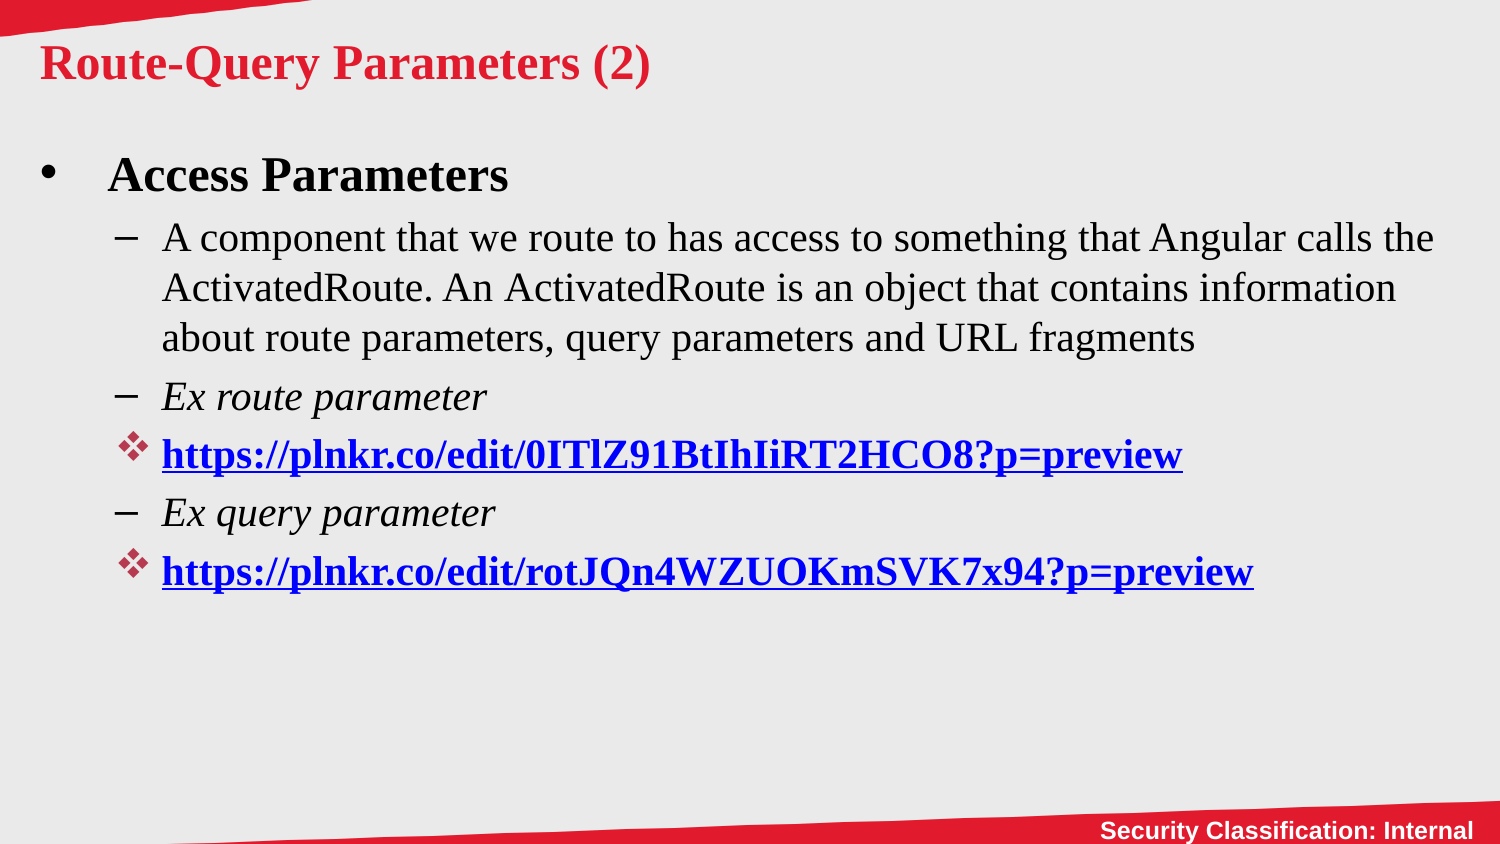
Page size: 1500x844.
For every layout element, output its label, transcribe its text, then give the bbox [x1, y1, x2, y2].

picture [0, 0, 1500, 844]
list Access Parameters A component that we route to has access to something that Angular calls the ActivatedRoute. An ActivatedRoute is an object that contains information about route parameters, query parameters and URL fragments Ex route parameter https://plnkr.co/edit/0ITlZ91BtIhIiRT2HCO8?p=preview Ex query parameter https://plnkr.co/edit/rotJQn4WZUOKmSVK7x94?p=preview [24, 134, 1488, 822]
title Route-Query Parameters (2) [24, 21, 1013, 96]
